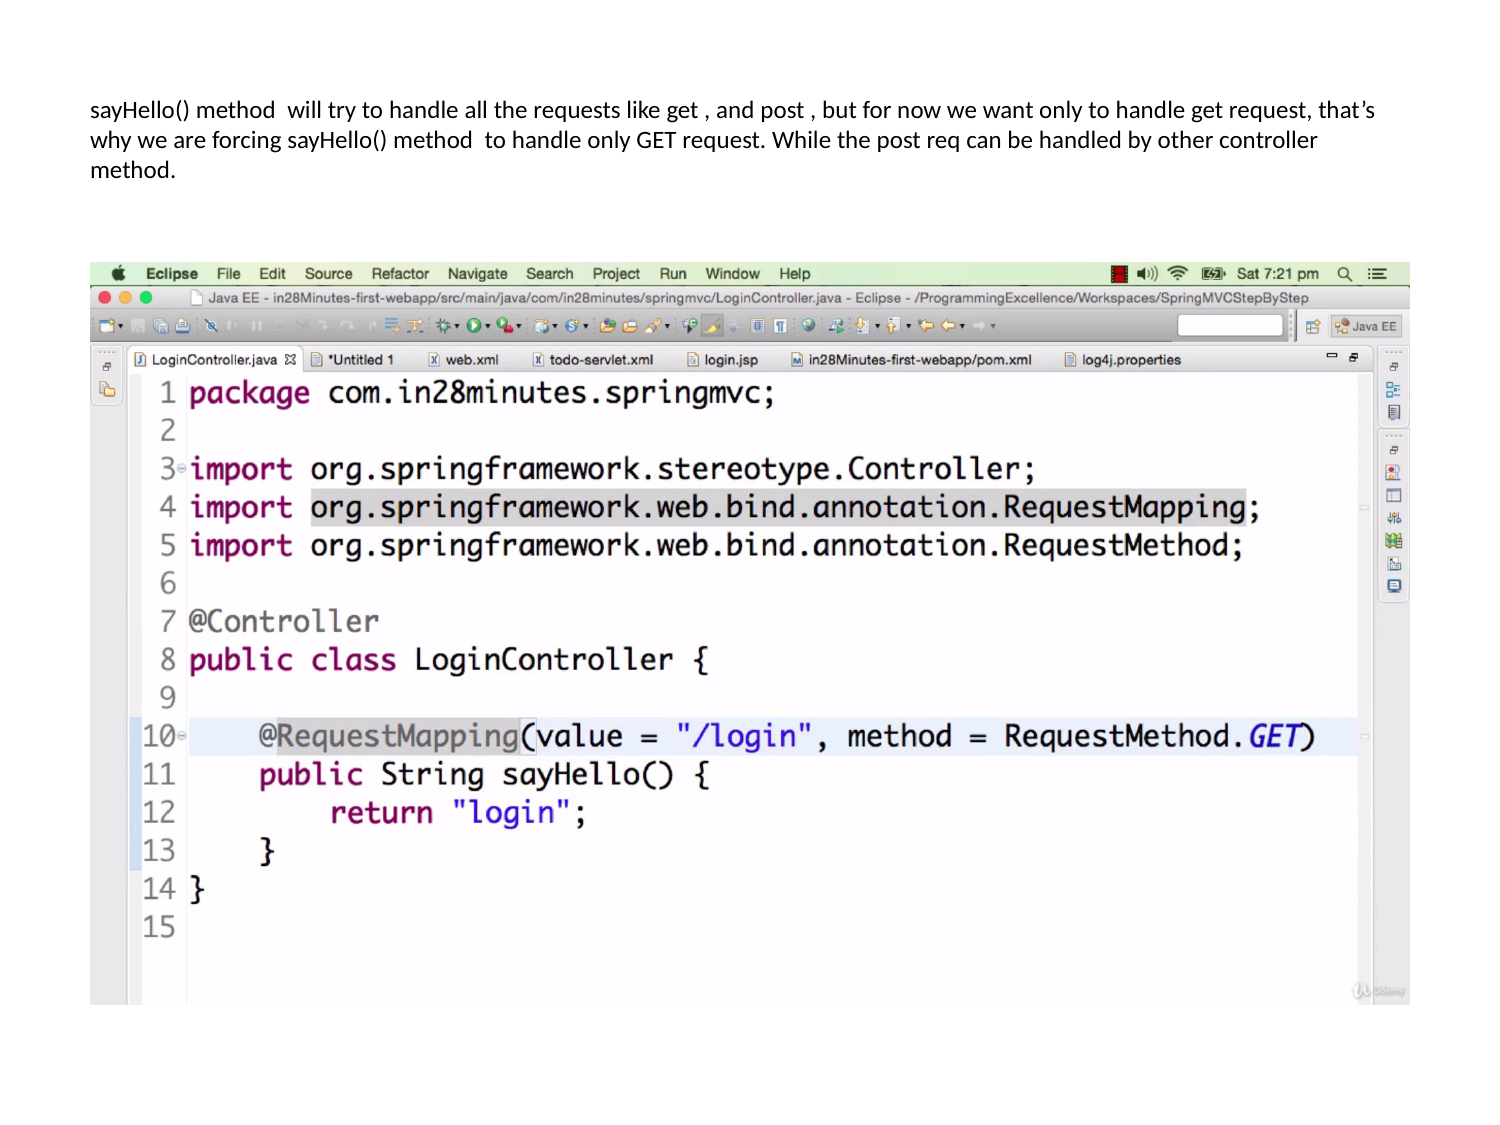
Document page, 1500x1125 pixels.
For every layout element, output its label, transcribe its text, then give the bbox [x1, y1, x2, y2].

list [89, 262, 1411, 1006]
title sayHello() method will try to handle all the requests like get , and post , but for now we want only to handle get request, that’s why we are forcing sayHello() method to handle only GET request. While the post req can be handled by other controller method. [75, 45, 1425, 233]
